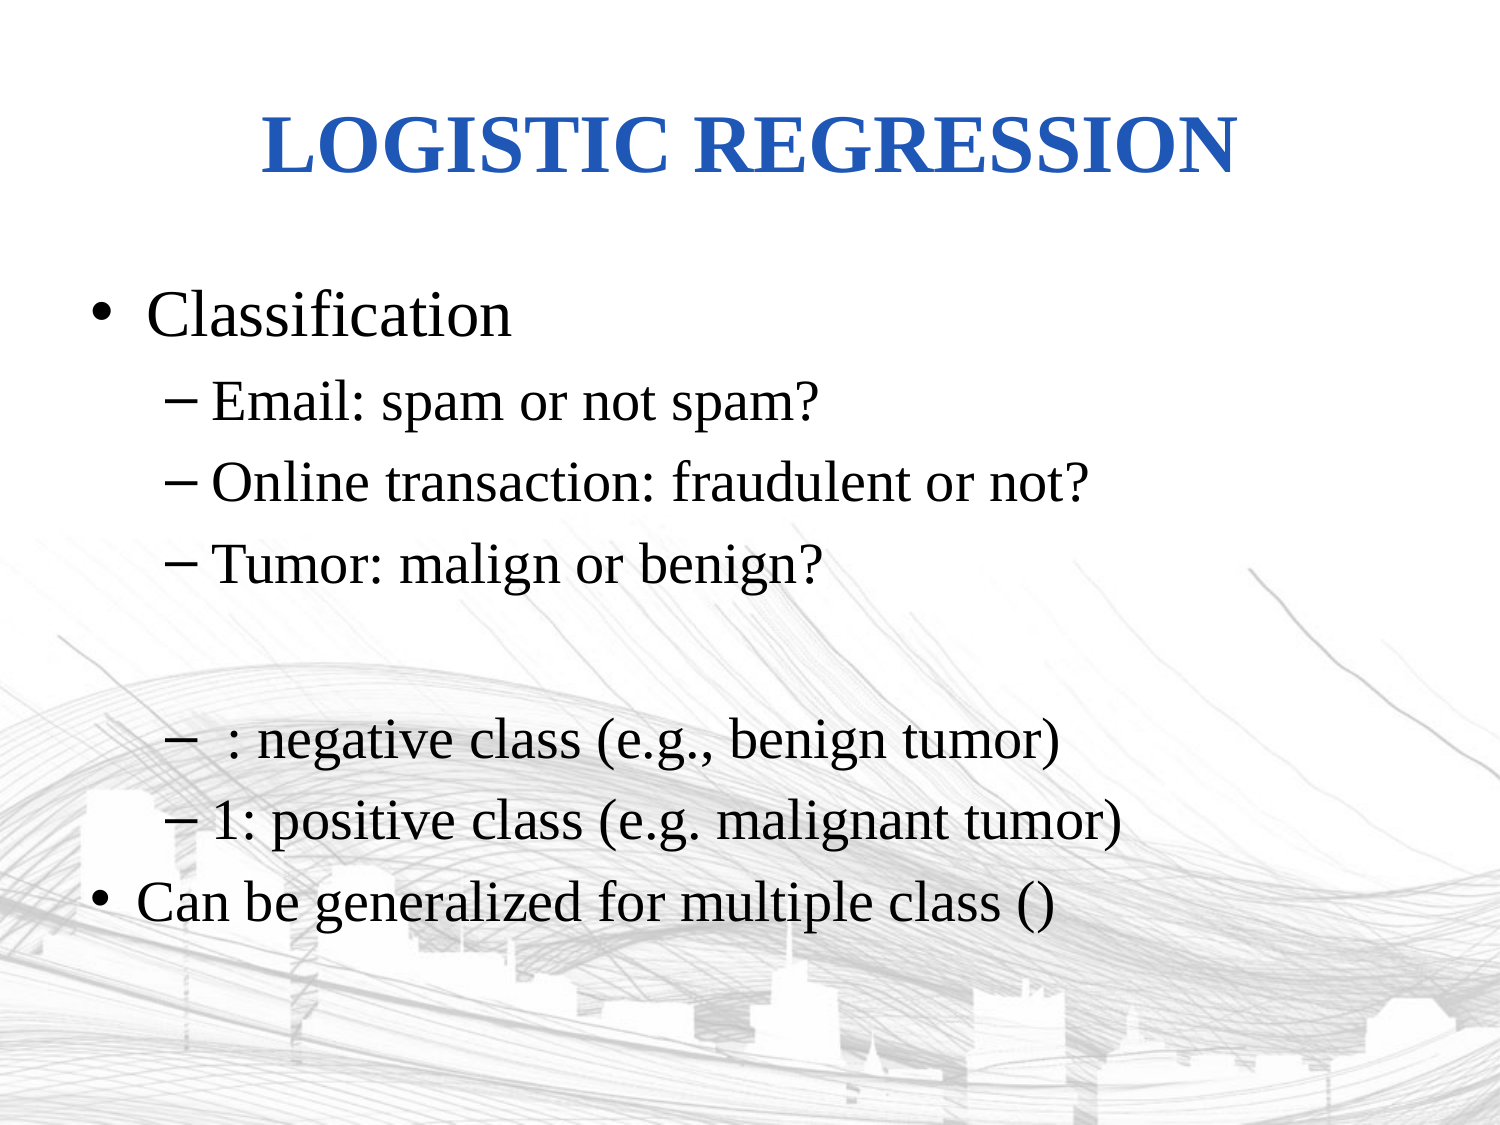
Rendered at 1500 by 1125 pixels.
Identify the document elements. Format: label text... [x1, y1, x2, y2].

title Logistic regression [75, 45, 1425, 233]
picture [0, 0, 1500, 1125]
